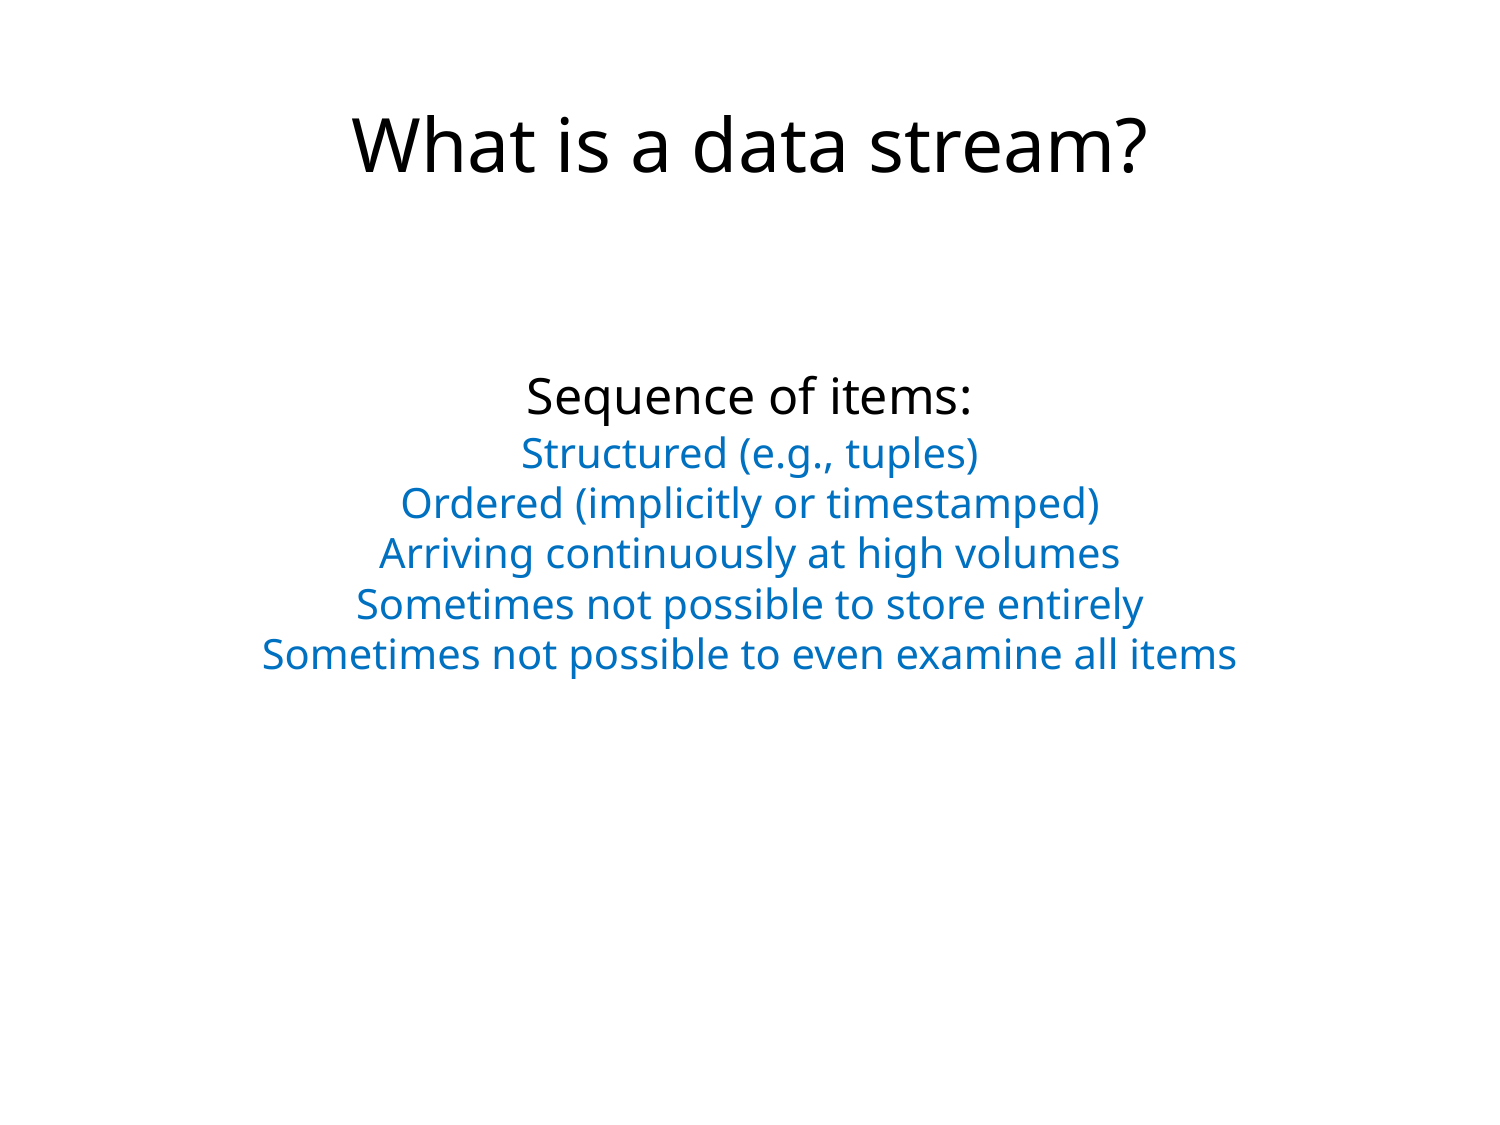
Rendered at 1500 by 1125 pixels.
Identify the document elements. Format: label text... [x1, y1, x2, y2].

text_box What is a data stream? [0, 90, 1500, 203]
text_box Sequence of items: [0, 357, 1500, 419]
text_box Structured (e.g., tuples) Ordered (implicitly or timestamped) Arriving continuously at high volumes Sometimes not possible to store entirely Sometimes not possible to even examine all items [0, 419, 1500, 685]
